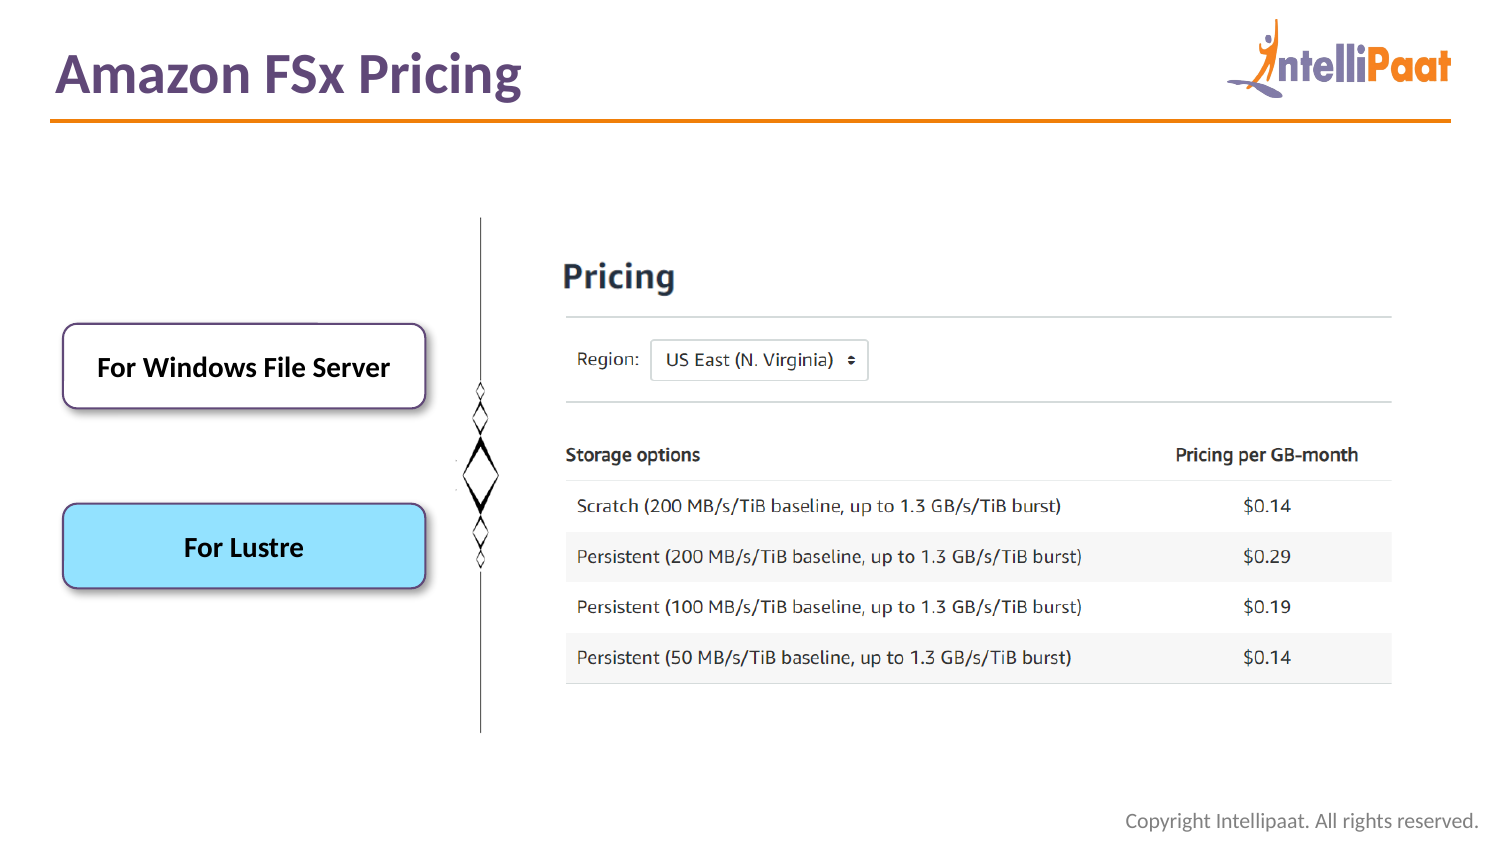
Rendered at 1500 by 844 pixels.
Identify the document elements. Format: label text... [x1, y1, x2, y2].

text_box Amazon FSx Pricing [40, 27, 537, 113]
picture [210, 203, 556, 743]
text_box For Windows File Server [61, 322, 427, 410]
text_box For Lustre [61, 502, 427, 590]
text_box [556, 249, 1392, 697]
picture [1227, 19, 1451, 98]
